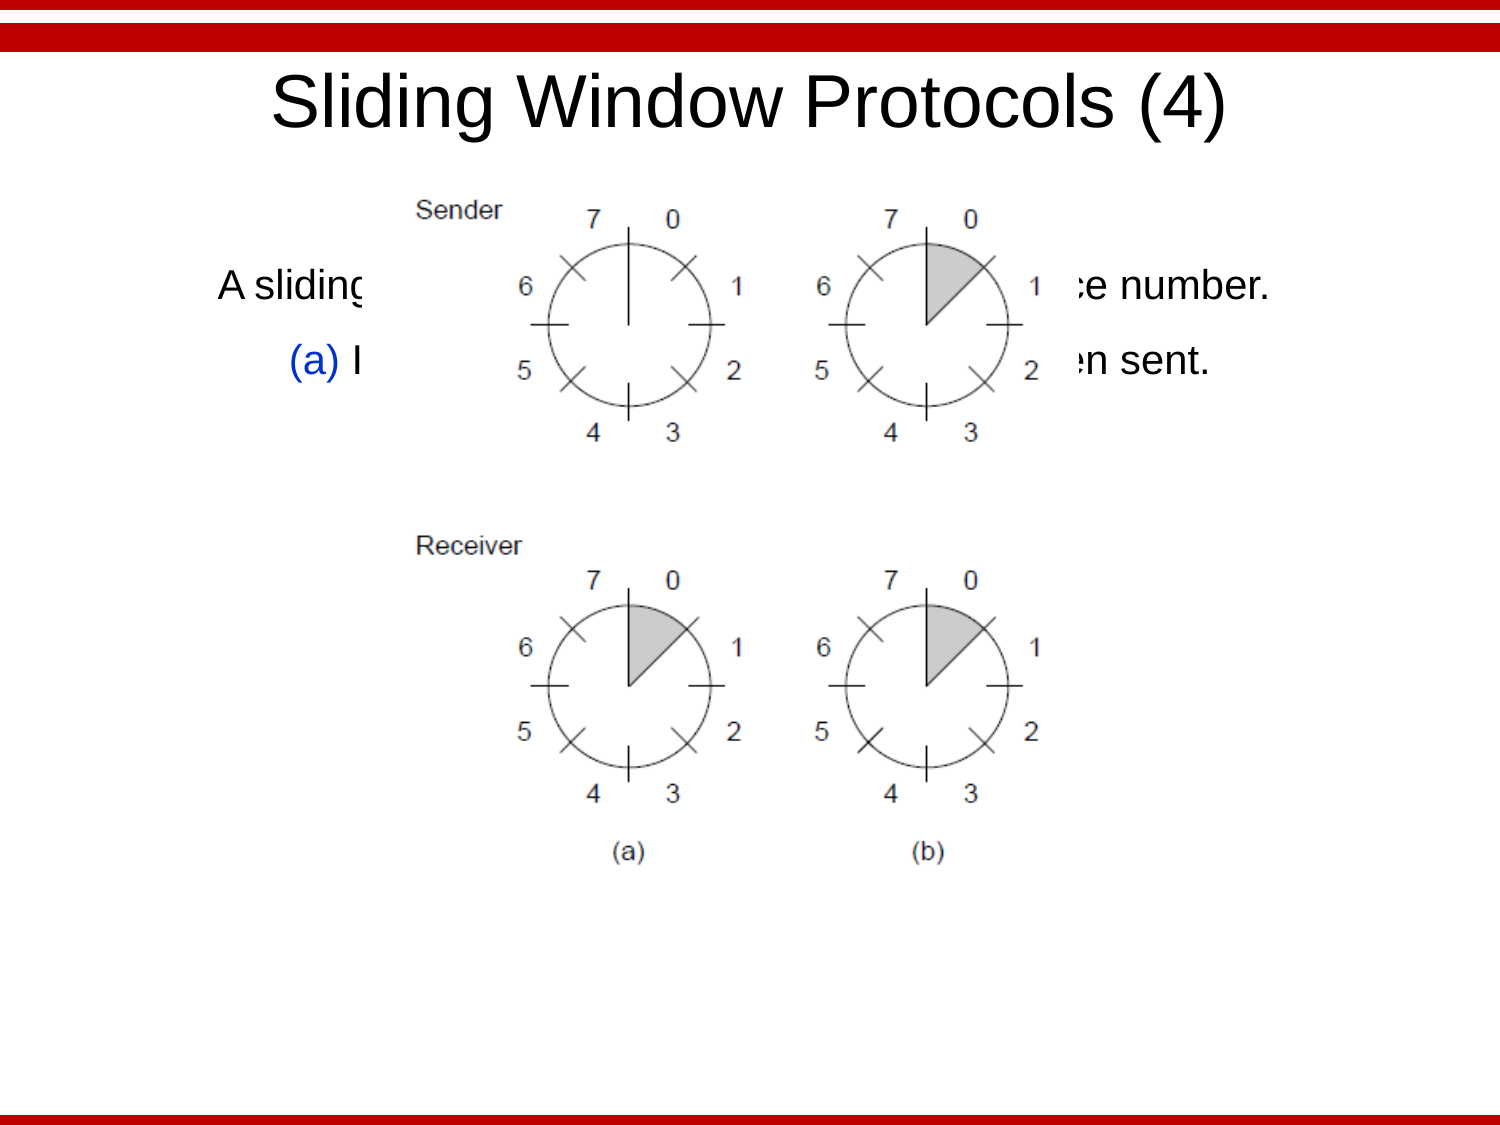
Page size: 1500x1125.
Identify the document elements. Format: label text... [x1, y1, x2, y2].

list A sliding window of size 1, with a 3-bit sequence number. (a) Initially. (b) After the first frame has been sent. [74, 224, 1426, 1006]
picture [362, 161, 1079, 890]
title Sliding Window Protocols (4) [74, 44, 1426, 176]
